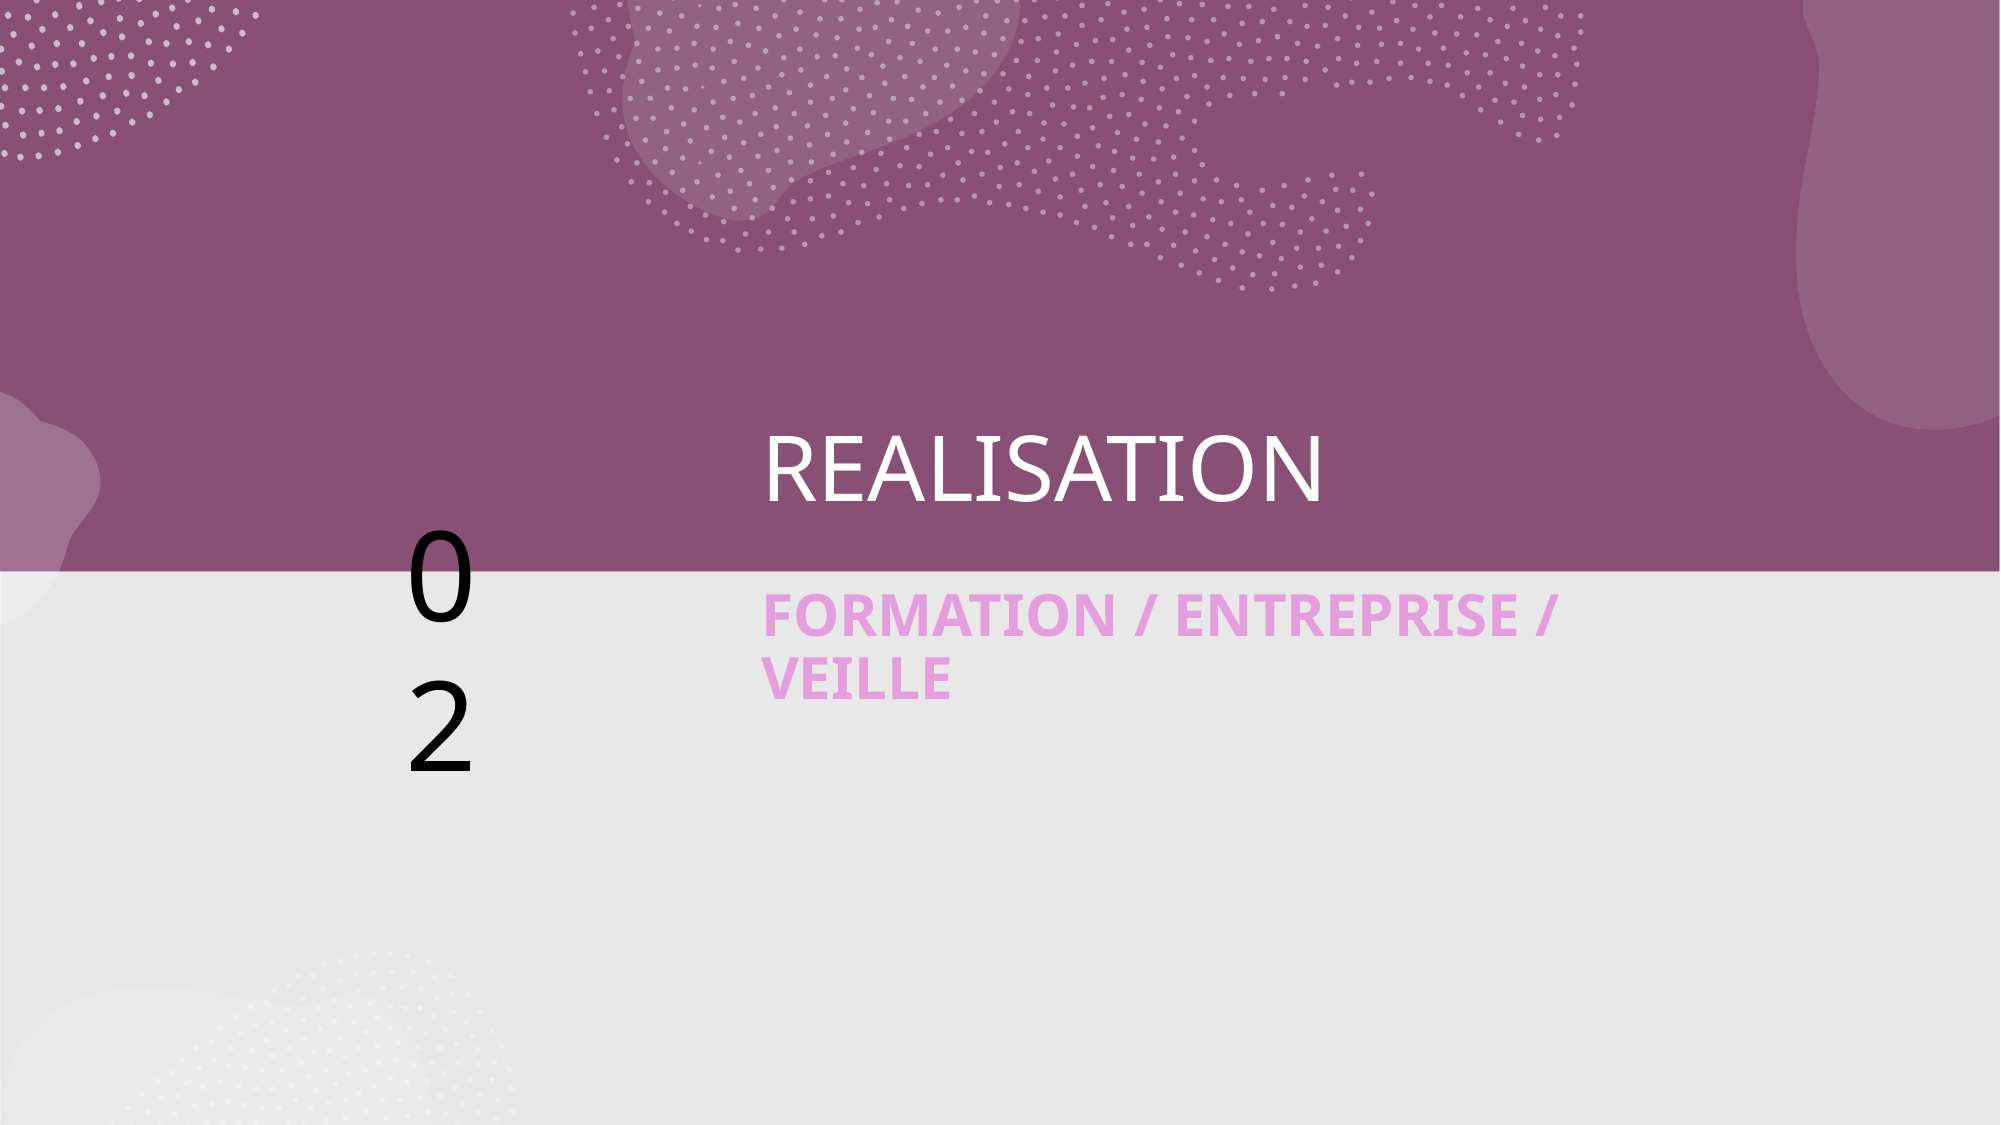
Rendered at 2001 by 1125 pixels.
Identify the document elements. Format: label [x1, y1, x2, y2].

text_box [0, 0, 2000, 1125]
